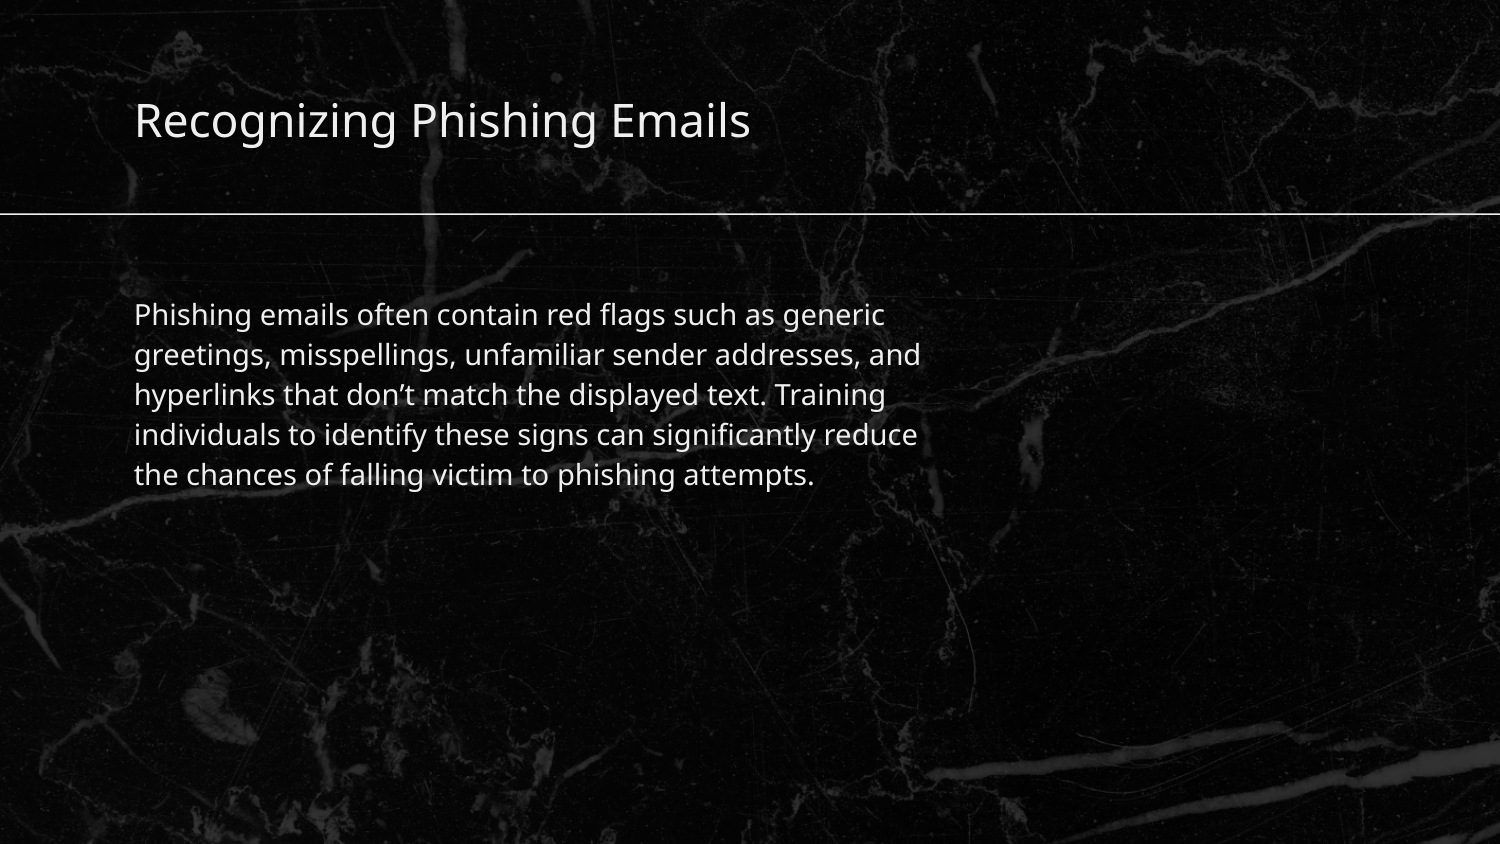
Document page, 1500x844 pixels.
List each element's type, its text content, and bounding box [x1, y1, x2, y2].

title Recognizing Phishing Emails [118, 73, 1383, 168]
picture [0, 0, 1500, 213]
picture [0, 215, 1500, 844]
subtitle Phishing emails often contain red flags such as generic greetings, misspellings, unfamiliar sender addresses, and hyperlinks that don’t match the displayed text. Training individuals to identify these signs can significantly reduce the chances of falling victim to phishing attempts. [118, 279, 982, 733]
